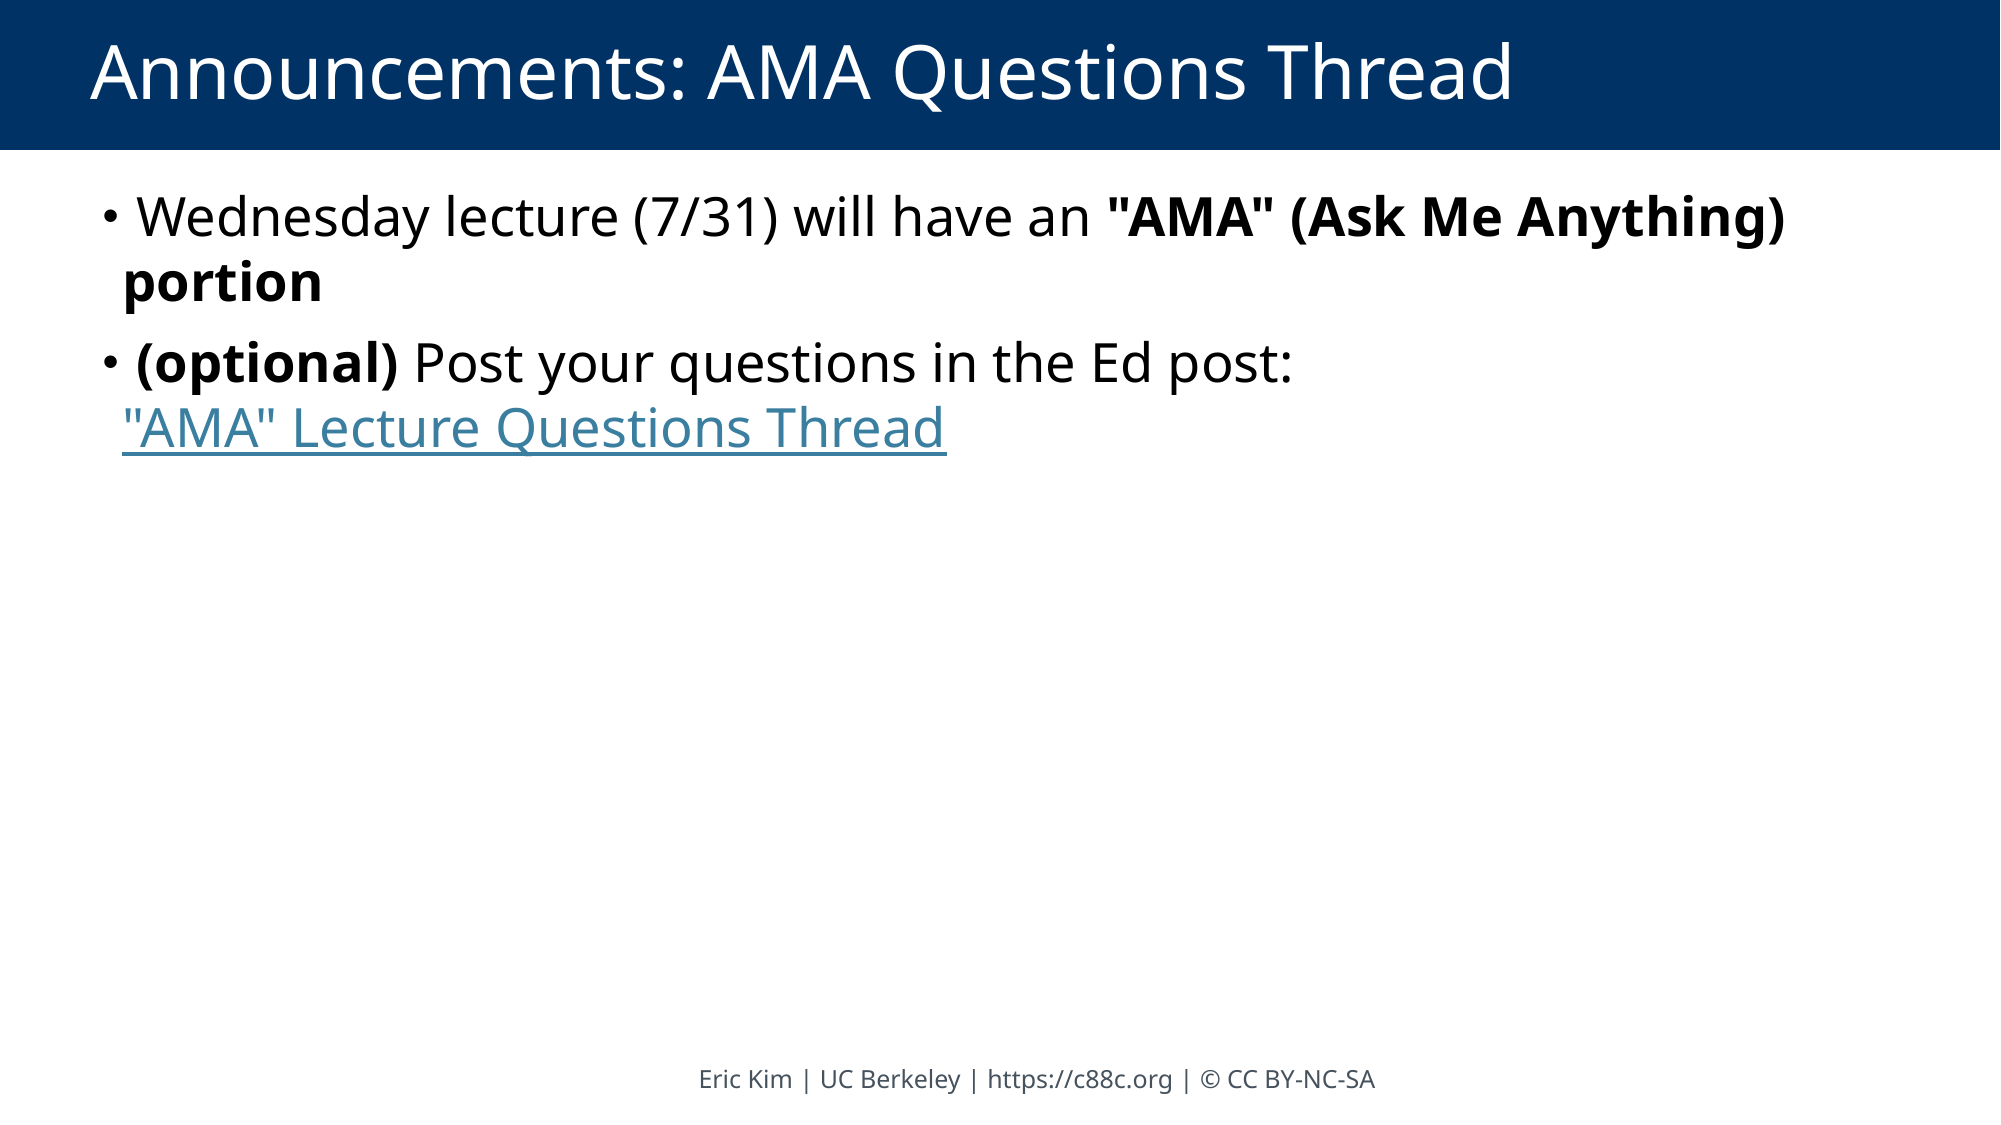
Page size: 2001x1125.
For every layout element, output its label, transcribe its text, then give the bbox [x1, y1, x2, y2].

title Announcements: AMA Questions Thread [0, 0, 2000, 152]
footer Eric Kim | UC Berkeley | https://c88c.org | © CC BY-NC-SA [662, 1055, 1413, 1106]
list Wednesday lecture (7/31) will have an "AMA" (Ask Me Anything) portion (optional) Post your questions in the Ed post: "AMA" Lecture Questions Thread [87, 174, 1928, 1038]
